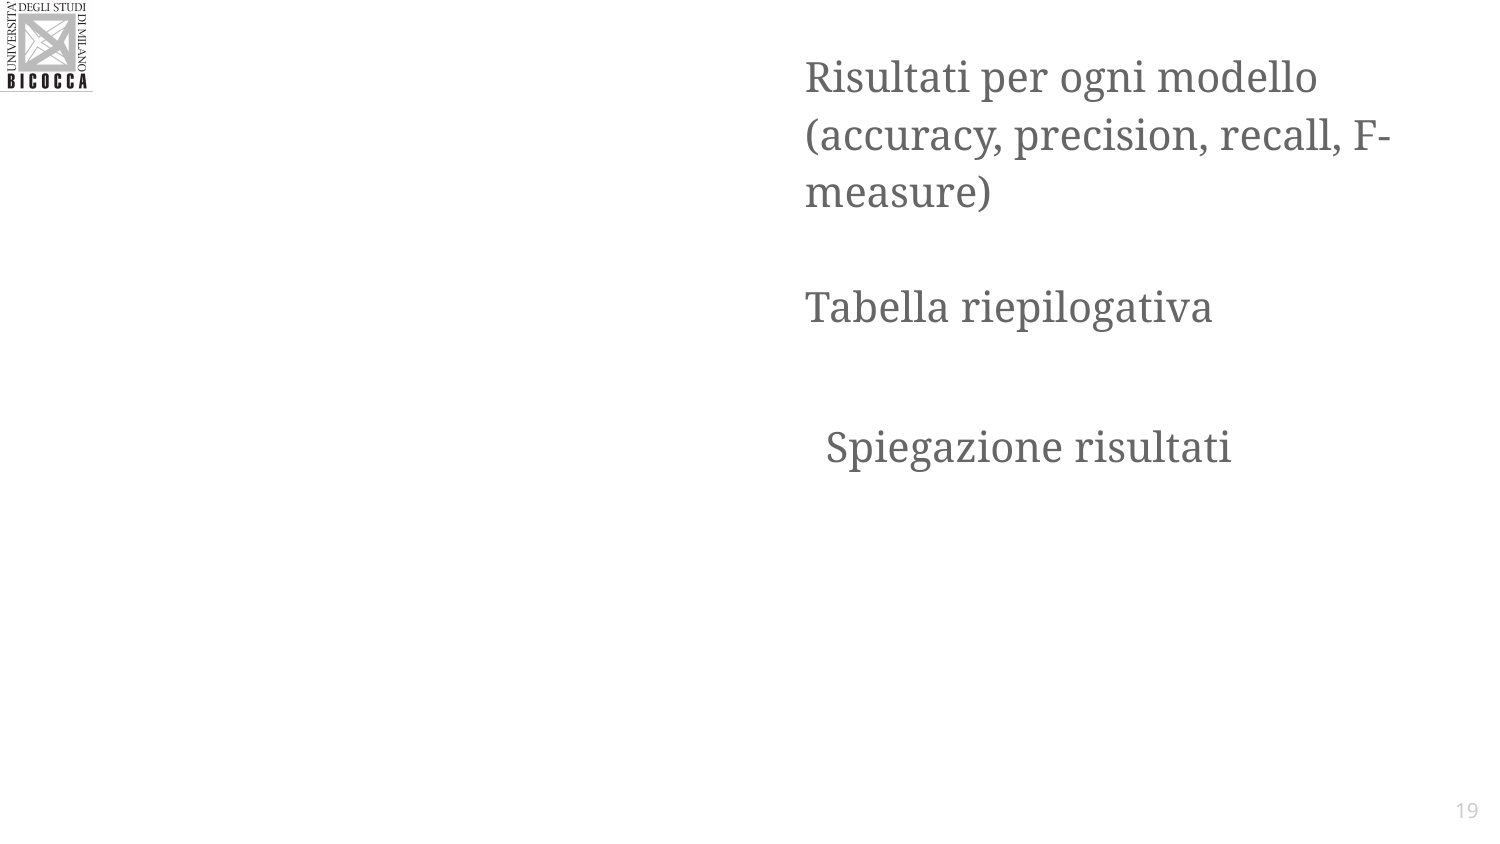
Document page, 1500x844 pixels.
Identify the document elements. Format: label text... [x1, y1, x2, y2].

text_box Risultati per ogni modello (accuracy, precision, recall, F-measure) Tabella riepilogativa Spiegazione risultati [789, 28, 1449, 812]
picture [0, 0, 93, 92]
slide_number 19 [1403, 779, 1494, 844]
